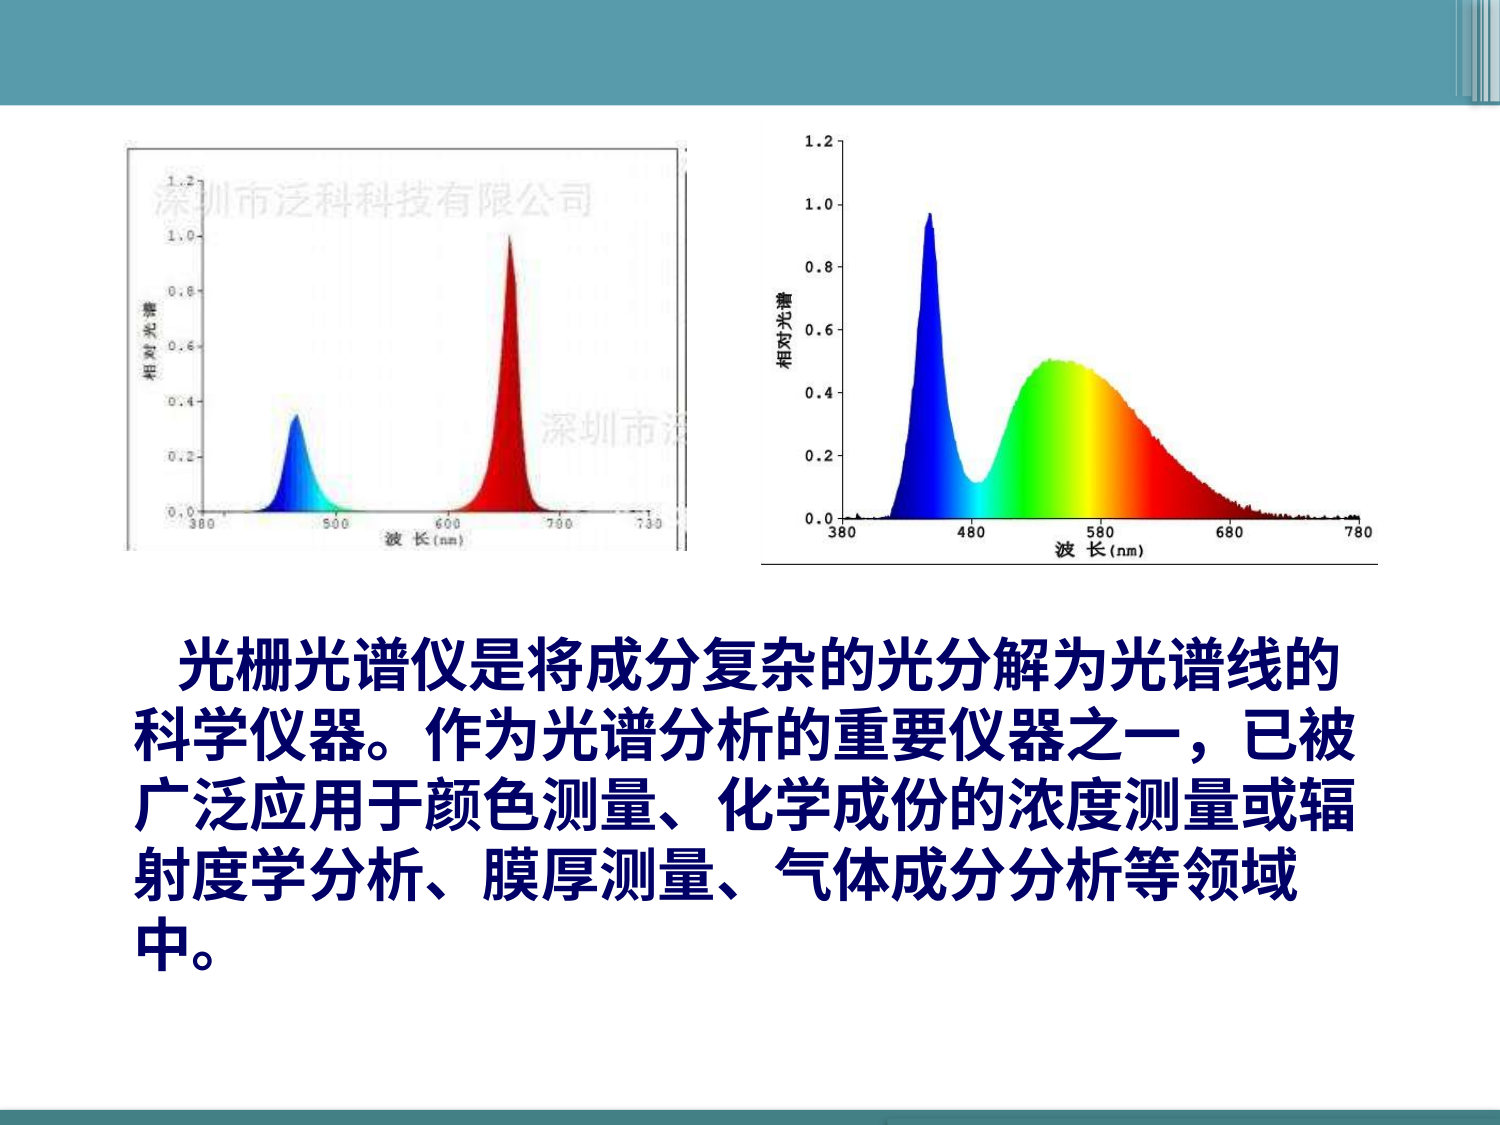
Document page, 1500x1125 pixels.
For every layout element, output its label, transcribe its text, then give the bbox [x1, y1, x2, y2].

picture [761, 116, 1378, 566]
list 光栅光谱仪是将成分复杂的光分解为光谱线的科学仪器。作为光谱分析的重要仪器之一，已被广泛应用于颜色测量、化学成份的浓度测量或辐射度学分析、膜厚测量、气体成分分析等领域中。 [58, 621, 1409, 1125]
picture [116, 140, 688, 551]
